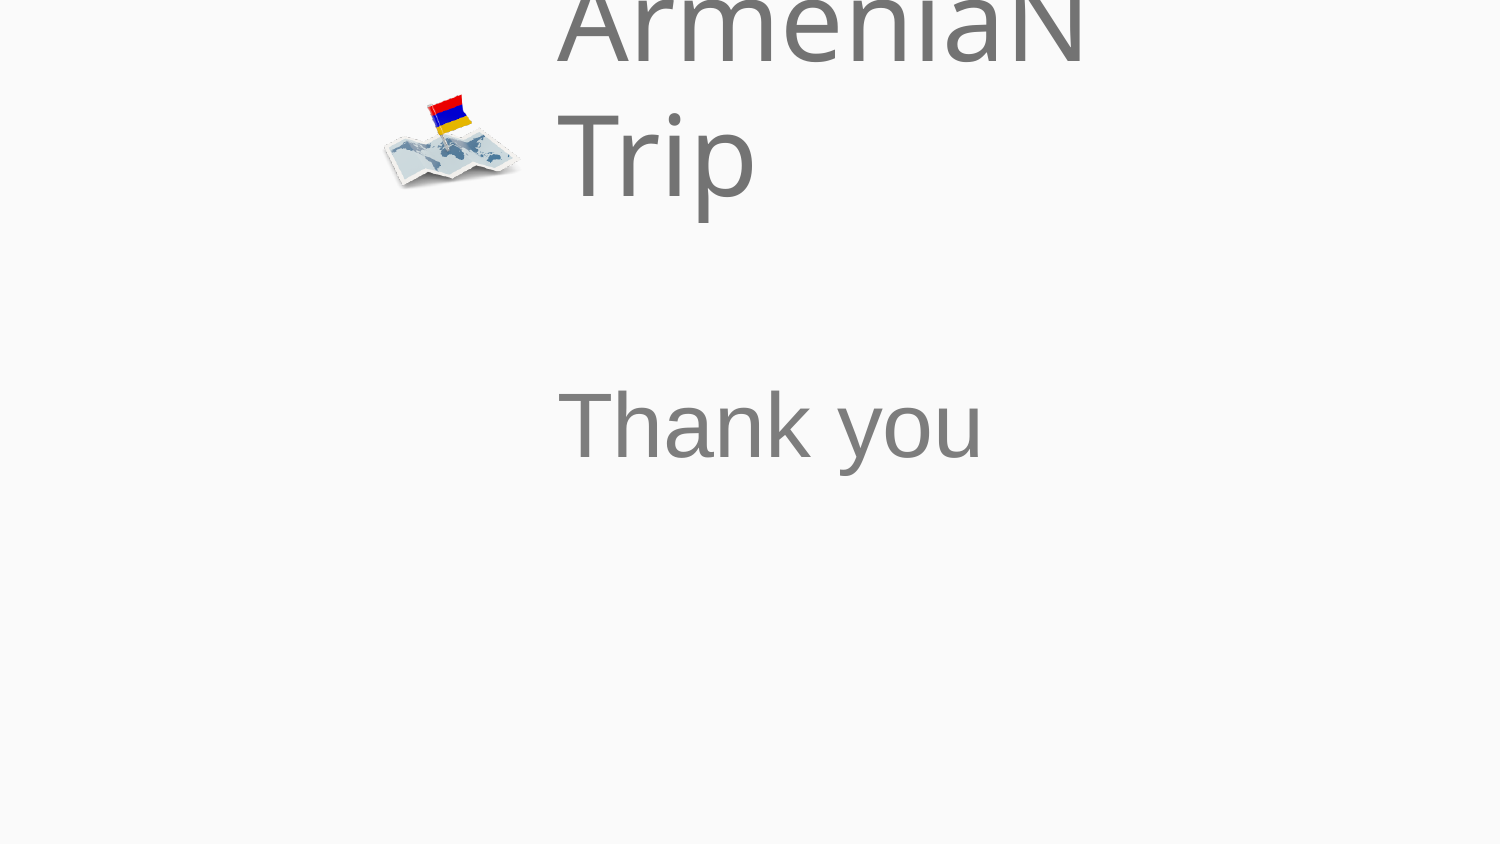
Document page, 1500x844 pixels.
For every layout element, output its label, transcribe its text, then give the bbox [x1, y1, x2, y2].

picture [369, 86, 529, 206]
title ArmeniaN Trip [542, 57, 1151, 234]
text_box Thank you [542, 358, 1001, 484]
